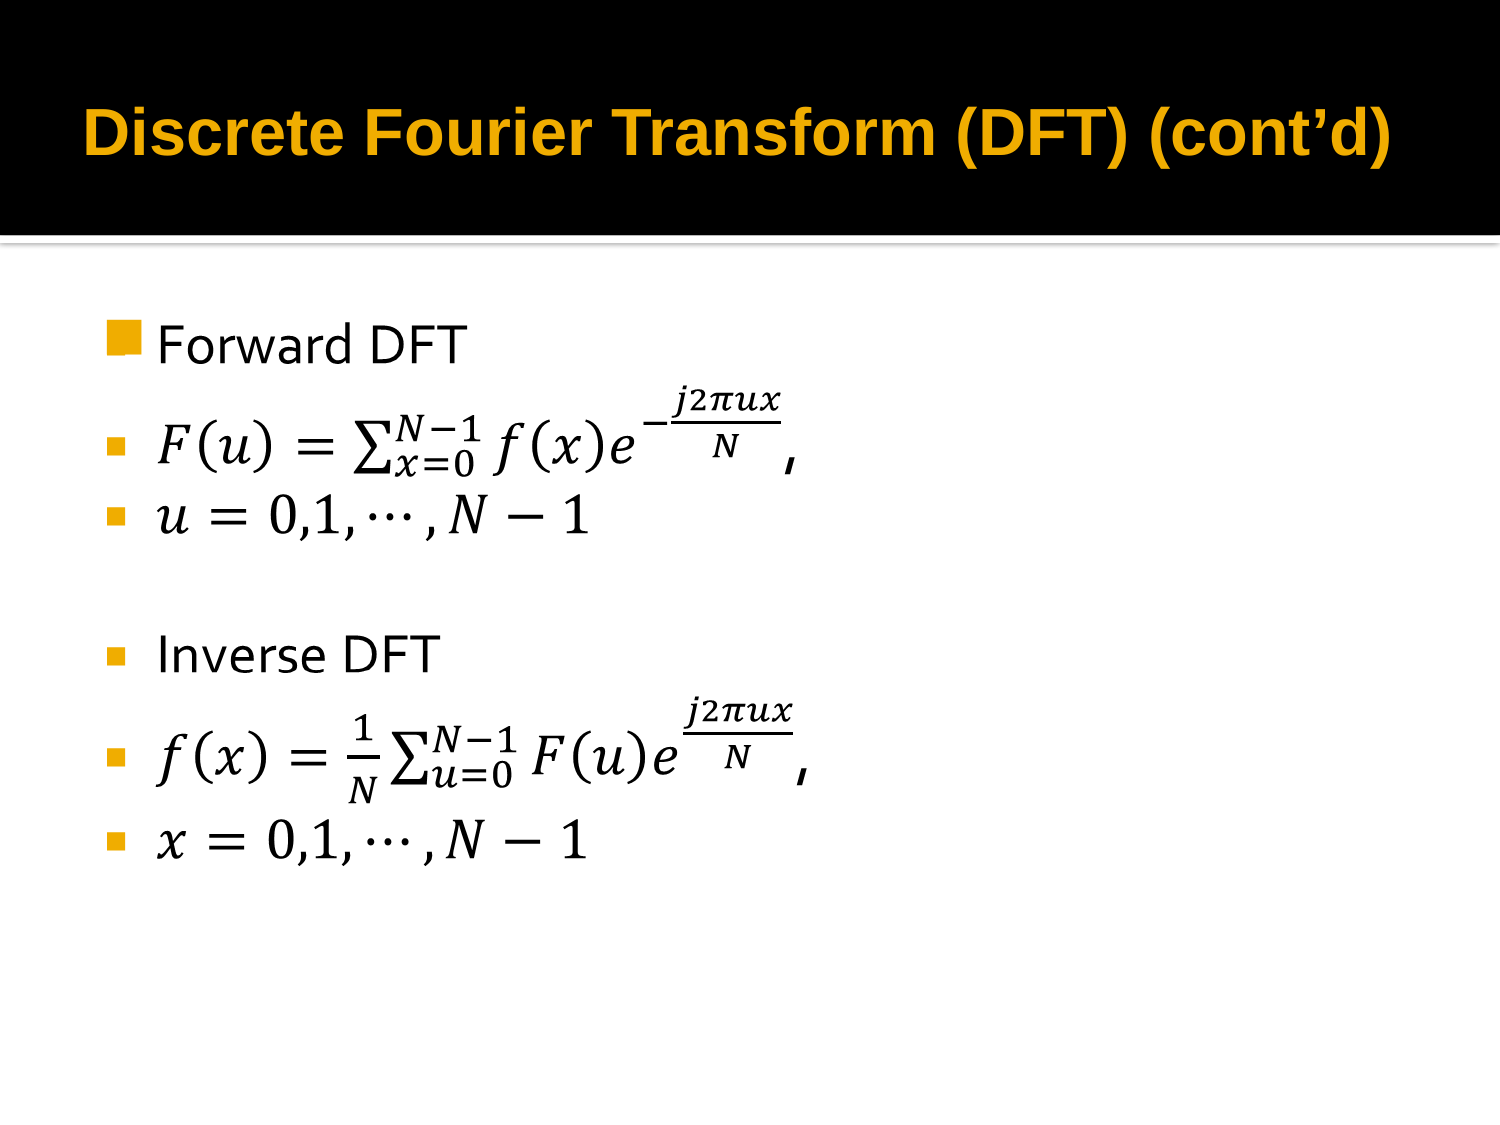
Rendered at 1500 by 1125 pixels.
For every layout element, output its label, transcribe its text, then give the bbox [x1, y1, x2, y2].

list [74, 290, 1426, 1051]
title Discrete Fourier Transform (DFT) (cont’d) [74, 24, 1426, 232]
